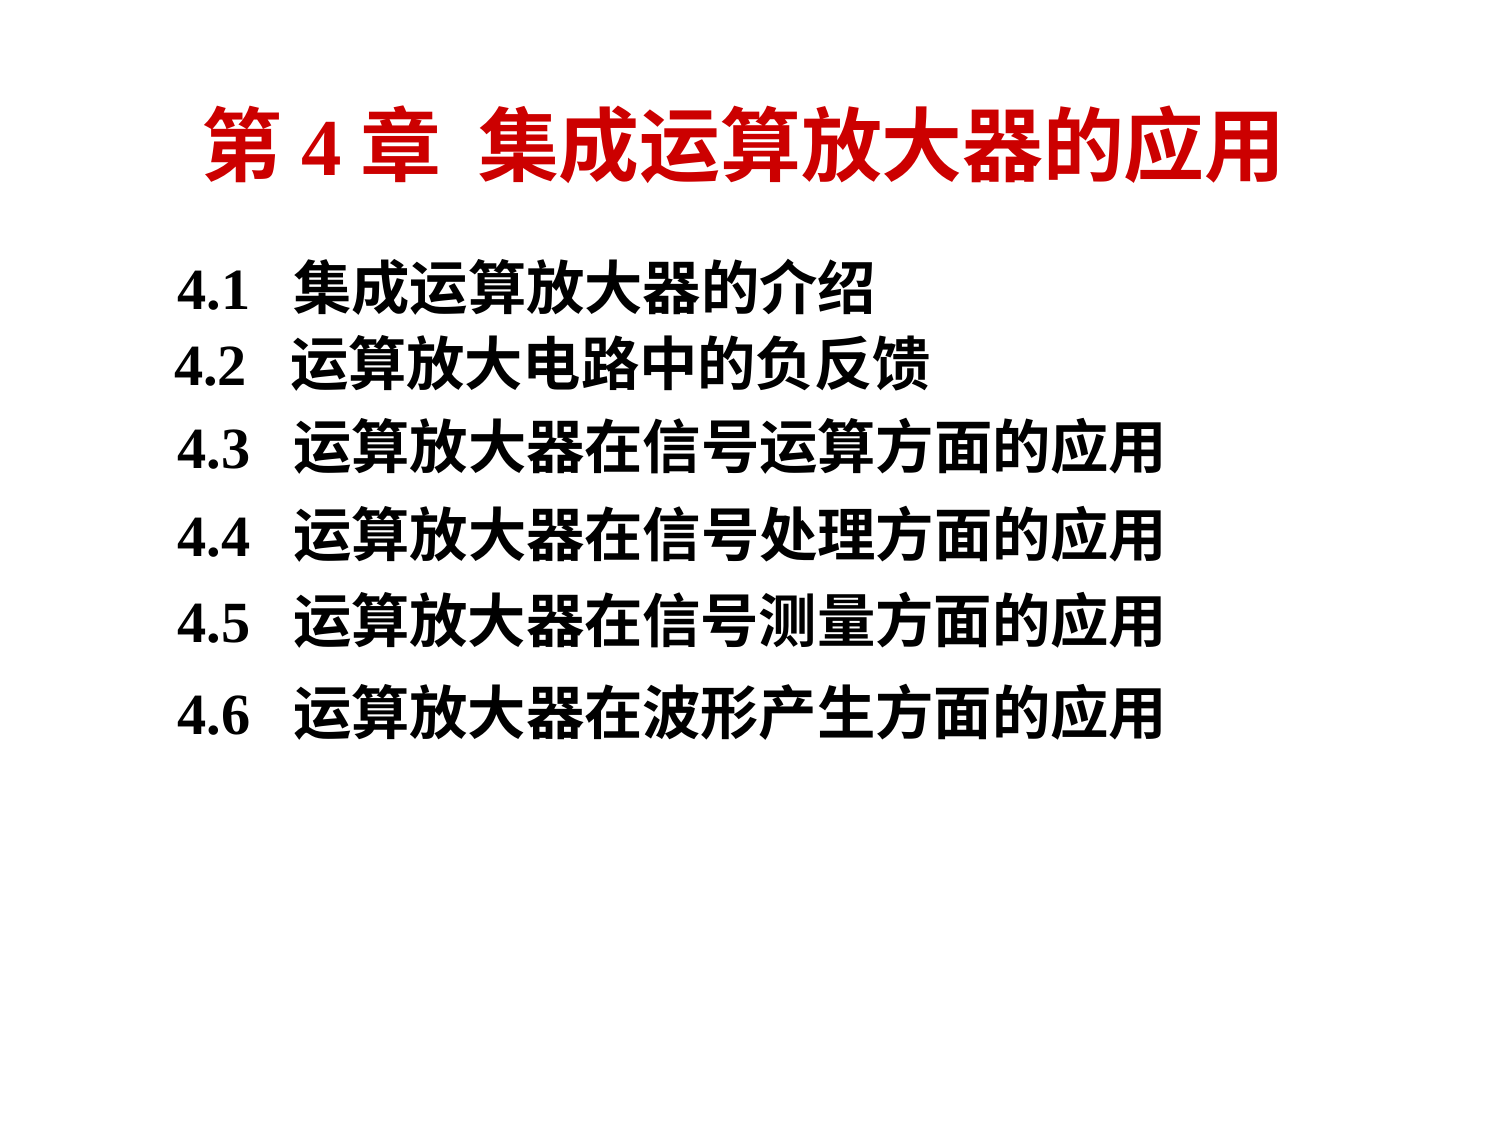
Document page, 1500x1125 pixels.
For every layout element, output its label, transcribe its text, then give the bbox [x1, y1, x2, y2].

text_box 4.4 运算放大器在信号处理方面的应用 [162, 489, 1454, 576]
text_box 4.3 运算放大器在信号运算方面的应用 [162, 402, 1441, 488]
text_box 4.6 运算放大器在波形产生方面的应用 [162, 668, 1454, 754]
text_box 4.1 集成运算放大器的介绍 [162, 243, 1388, 330]
text_box 4.5 运算放大器在信号测量方面的应用 [162, 576, 1429, 662]
text_box 4.2 运算放大电路中的负反馈 [159, 319, 1151, 405]
title 第4章 集成运算放大器的应用 [99, 87, 1388, 200]
